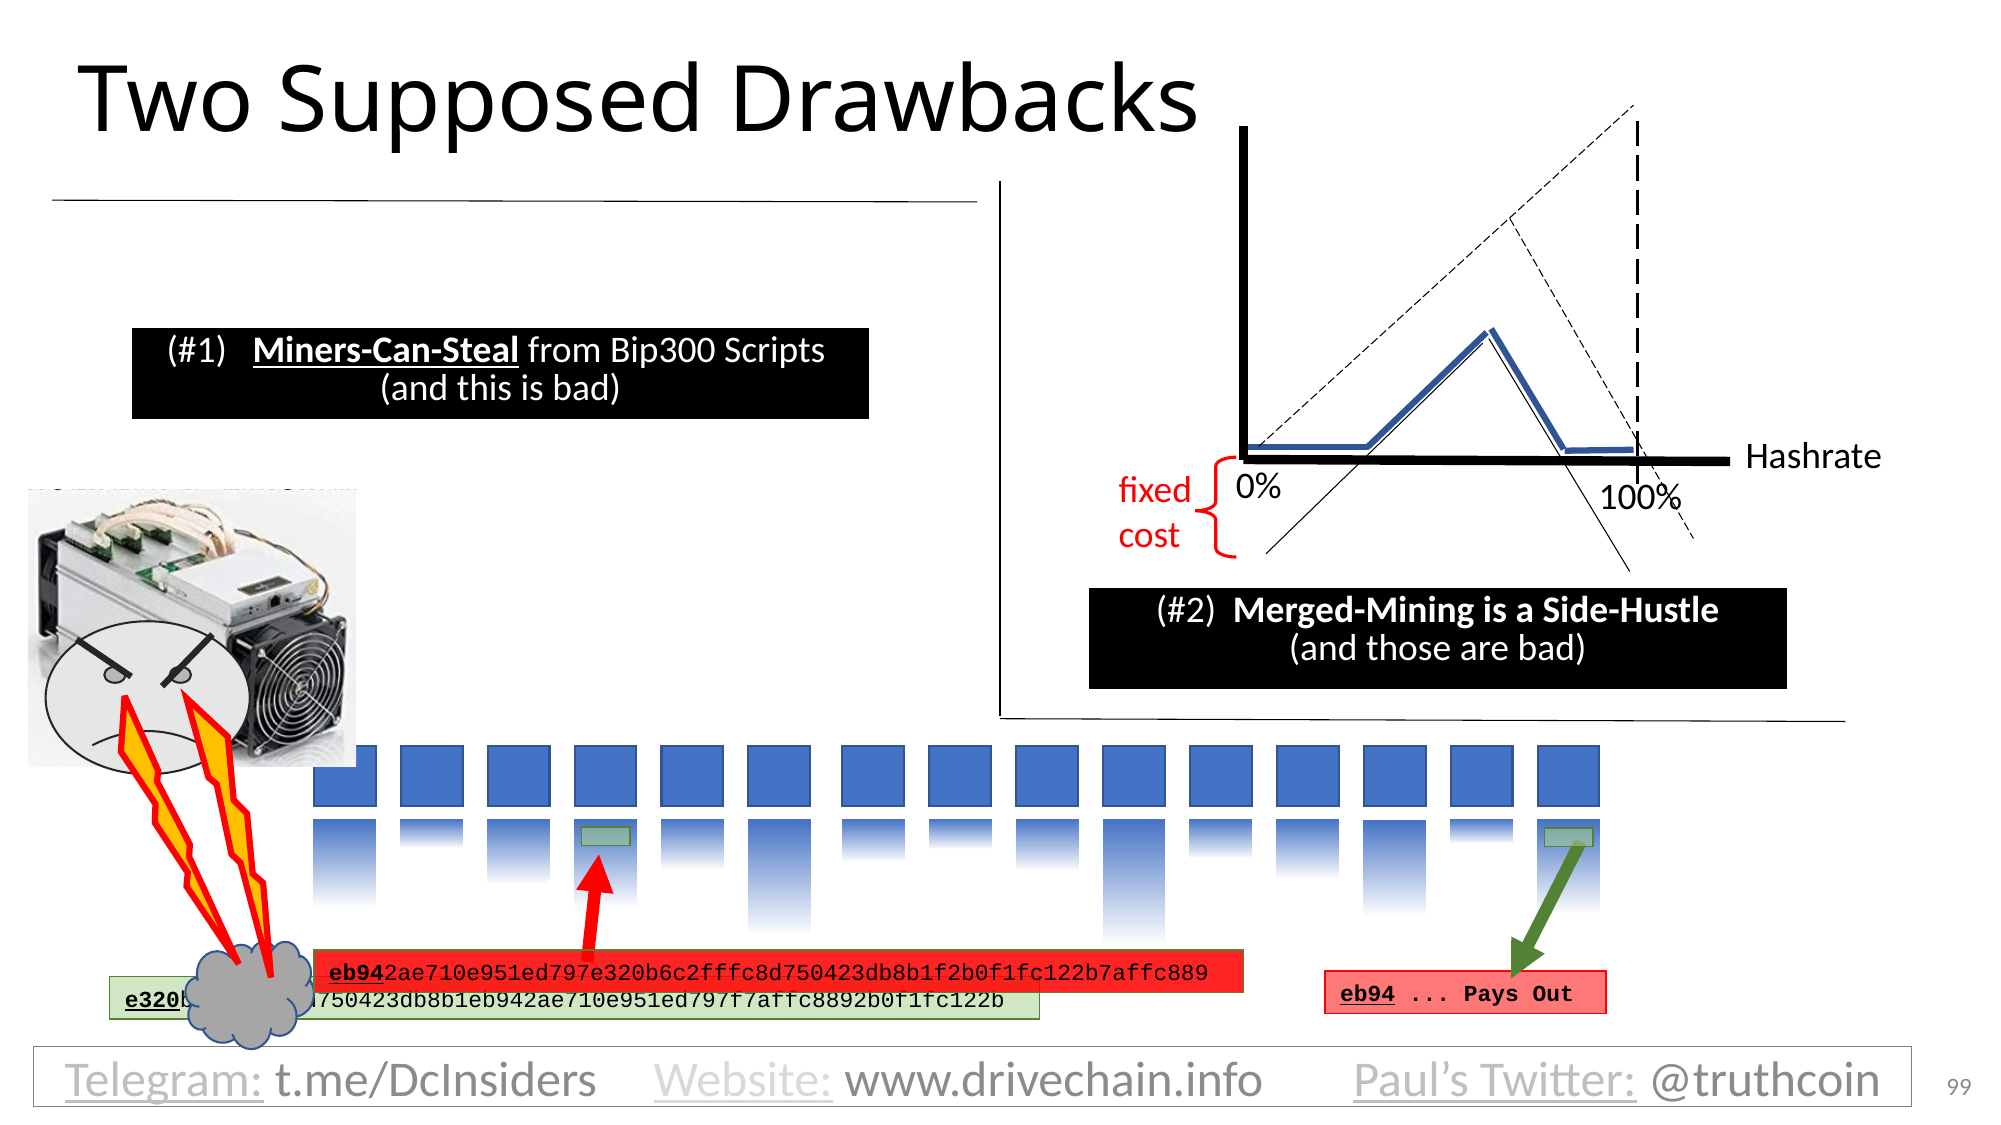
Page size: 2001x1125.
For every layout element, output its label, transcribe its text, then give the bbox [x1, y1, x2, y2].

text_box [159, 767, 195, 775]
text_box [1015, 819, 1079, 870]
text_box [660, 745, 724, 807]
text_box [129, 767, 240, 965]
text_box eb94 ... Pays Out [1325, 971, 1607, 1014]
text_box [660, 819, 724, 869]
text_box [204, 767, 273, 978]
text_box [1488, 338, 1630, 572]
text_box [1509, 218, 1694, 539]
text_box [1276, 819, 1340, 878]
text_box [101, 767, 134, 775]
text_box e320b6c2fffc8d750423db8b1eb942ae710e951ed797f7affc8892b0f1fc122b [298, 993, 1040, 1019]
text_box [587, 854, 599, 962]
text_box [928, 745, 992, 807]
text_box [1450, 745, 1514, 807]
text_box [1510, 841, 1581, 979]
text_box 0% [1221, 453, 1266, 514]
table_header (#2) Merged-Mining is a Side-Hustle (and those are bad) [1089, 588, 1787, 689]
text_box [313, 819, 377, 908]
text_box [1537, 745, 1600, 807]
text_box 100% [1694, 467, 1698, 524]
text_box [1450, 819, 1514, 843]
text_box [1208, 456, 1237, 558]
text_box [1189, 745, 1253, 807]
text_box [1266, 447, 1483, 459]
picture [27, 489, 357, 767]
text_box [1544, 828, 1594, 847]
text_box [487, 745, 551, 807]
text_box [1491, 328, 1564, 450]
text_box [400, 745, 464, 807]
text_box [747, 819, 811, 936]
text_box [841, 819, 905, 861]
text_box [1015, 745, 1079, 807]
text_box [162, 634, 213, 687]
text_box e320b6c2fffc8d750423db8b1eb942ae710e951ed797f7affc8892b0f1fc122b [109, 976, 194, 1019]
text_box [487, 819, 551, 885]
text_box [400, 819, 464, 848]
text_box [184, 940, 315, 1051]
text_box [1363, 820, 1427, 917]
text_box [999, 718, 1846, 722]
title Two Supposed Drawbacks [62, 38, 1788, 165]
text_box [76, 639, 132, 677]
footer Telegram: t.me/DcInsiders Website: www.drivechain.info Paul’s Twitter: @truthcoin [33, 1046, 1912, 1107]
text_box [574, 819, 637, 908]
text_box [1537, 819, 1600, 914]
text_box [1189, 819, 1253, 858]
text_box [581, 827, 631, 846]
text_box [1258, 105, 1634, 447]
text_box [1102, 819, 1166, 945]
text_box fixed cost [1103, 457, 1208, 562]
text_box [841, 745, 905, 807]
text_box [1102, 745, 1166, 807]
text_box [1276, 745, 1340, 807]
text_box [574, 745, 637, 807]
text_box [1266, 462, 1483, 554]
slide_number 99 [1915, 1055, 1987, 1116]
text_box [1363, 745, 1427, 807]
text_box eb942ae710e951ed797e320b6c2fffc8d750423db8b1f2b0f1fc122b7affc889 [313, 950, 1244, 993]
text_box [747, 745, 811, 807]
text_box [313, 745, 377, 807]
text_box Hashrate [1730, 423, 1898, 484]
table_header (#1) Miners-Can-Steal from Bip300 Scripts (and this is bad) [132, 328, 869, 419]
text_box [928, 819, 992, 849]
